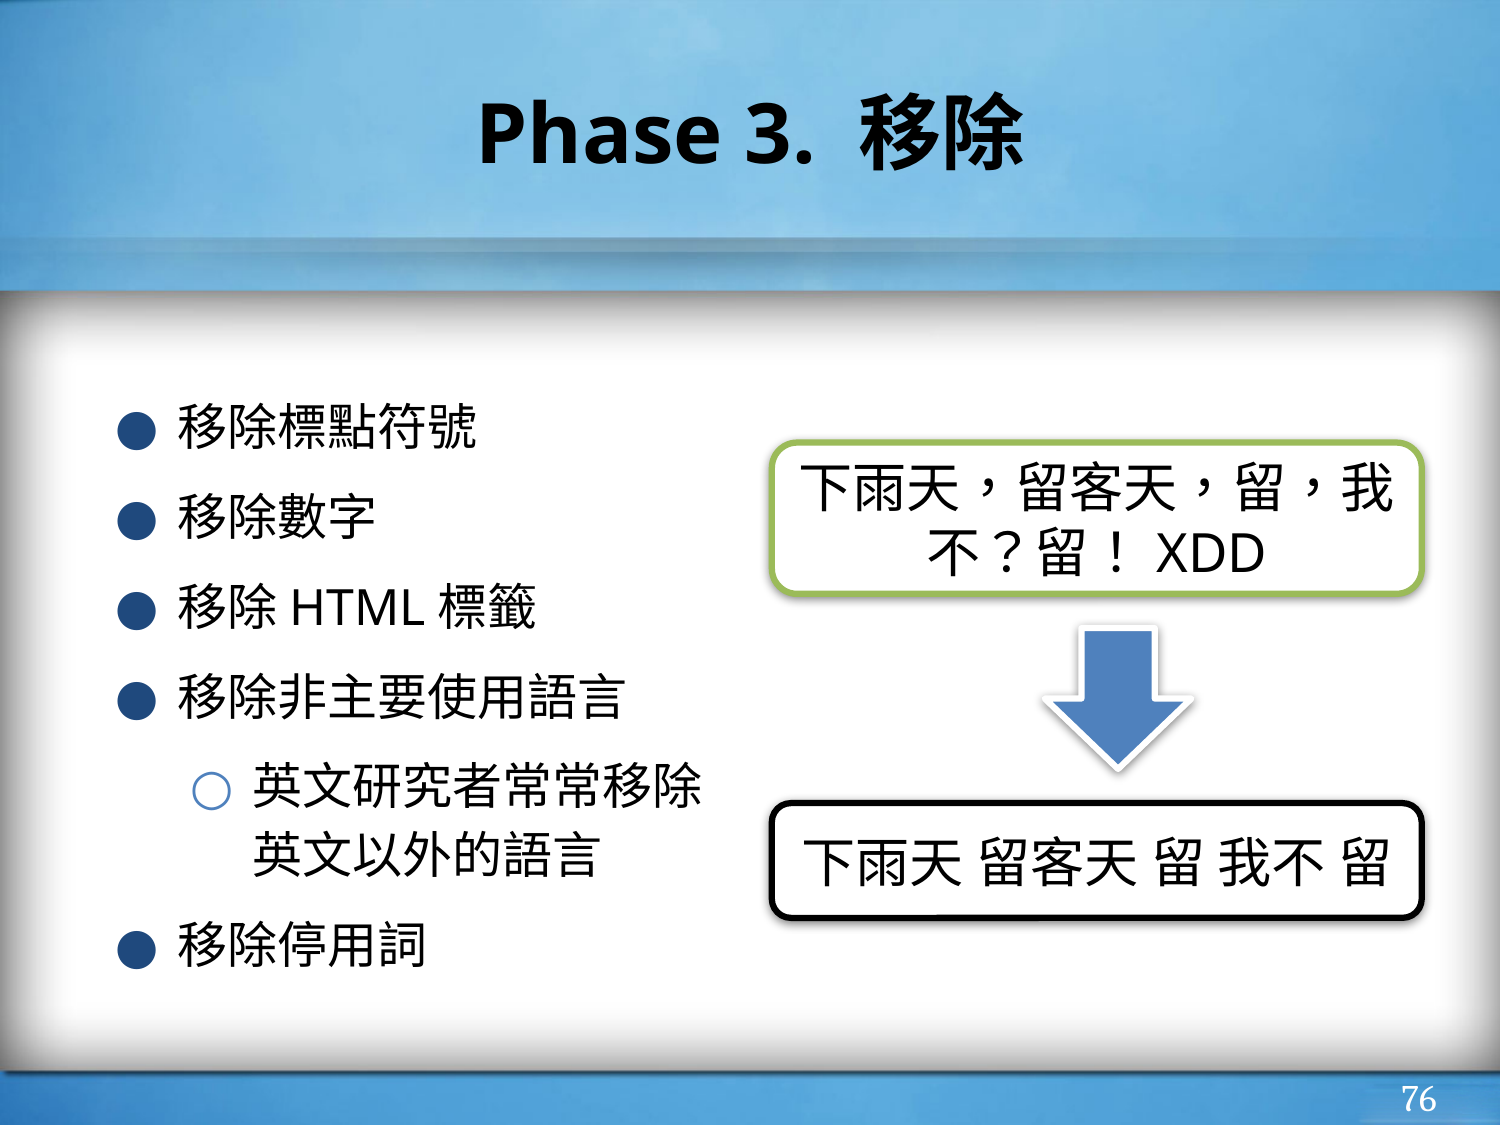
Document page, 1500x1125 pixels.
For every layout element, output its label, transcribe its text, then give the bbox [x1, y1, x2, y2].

slide_number ‹#› [1350, 1074, 1488, 1118]
list 移除標點符號 移除數字 移除HTML標籤 移除非主要使用語言 英文研究者常常移除英文以外的語言 移除停用詞 [87, 293, 747, 1067]
picture [0, 0, 1500, 1125]
text_box 下雨天 留客天 留 我不 留 [771, 803, 1422, 918]
text_box 下雨天，留客天，留，我不？留！XDD [771, 442, 1422, 594]
title Phase 3. 移除 [78, 27, 1422, 232]
text_box [1044, 628, 1192, 769]
